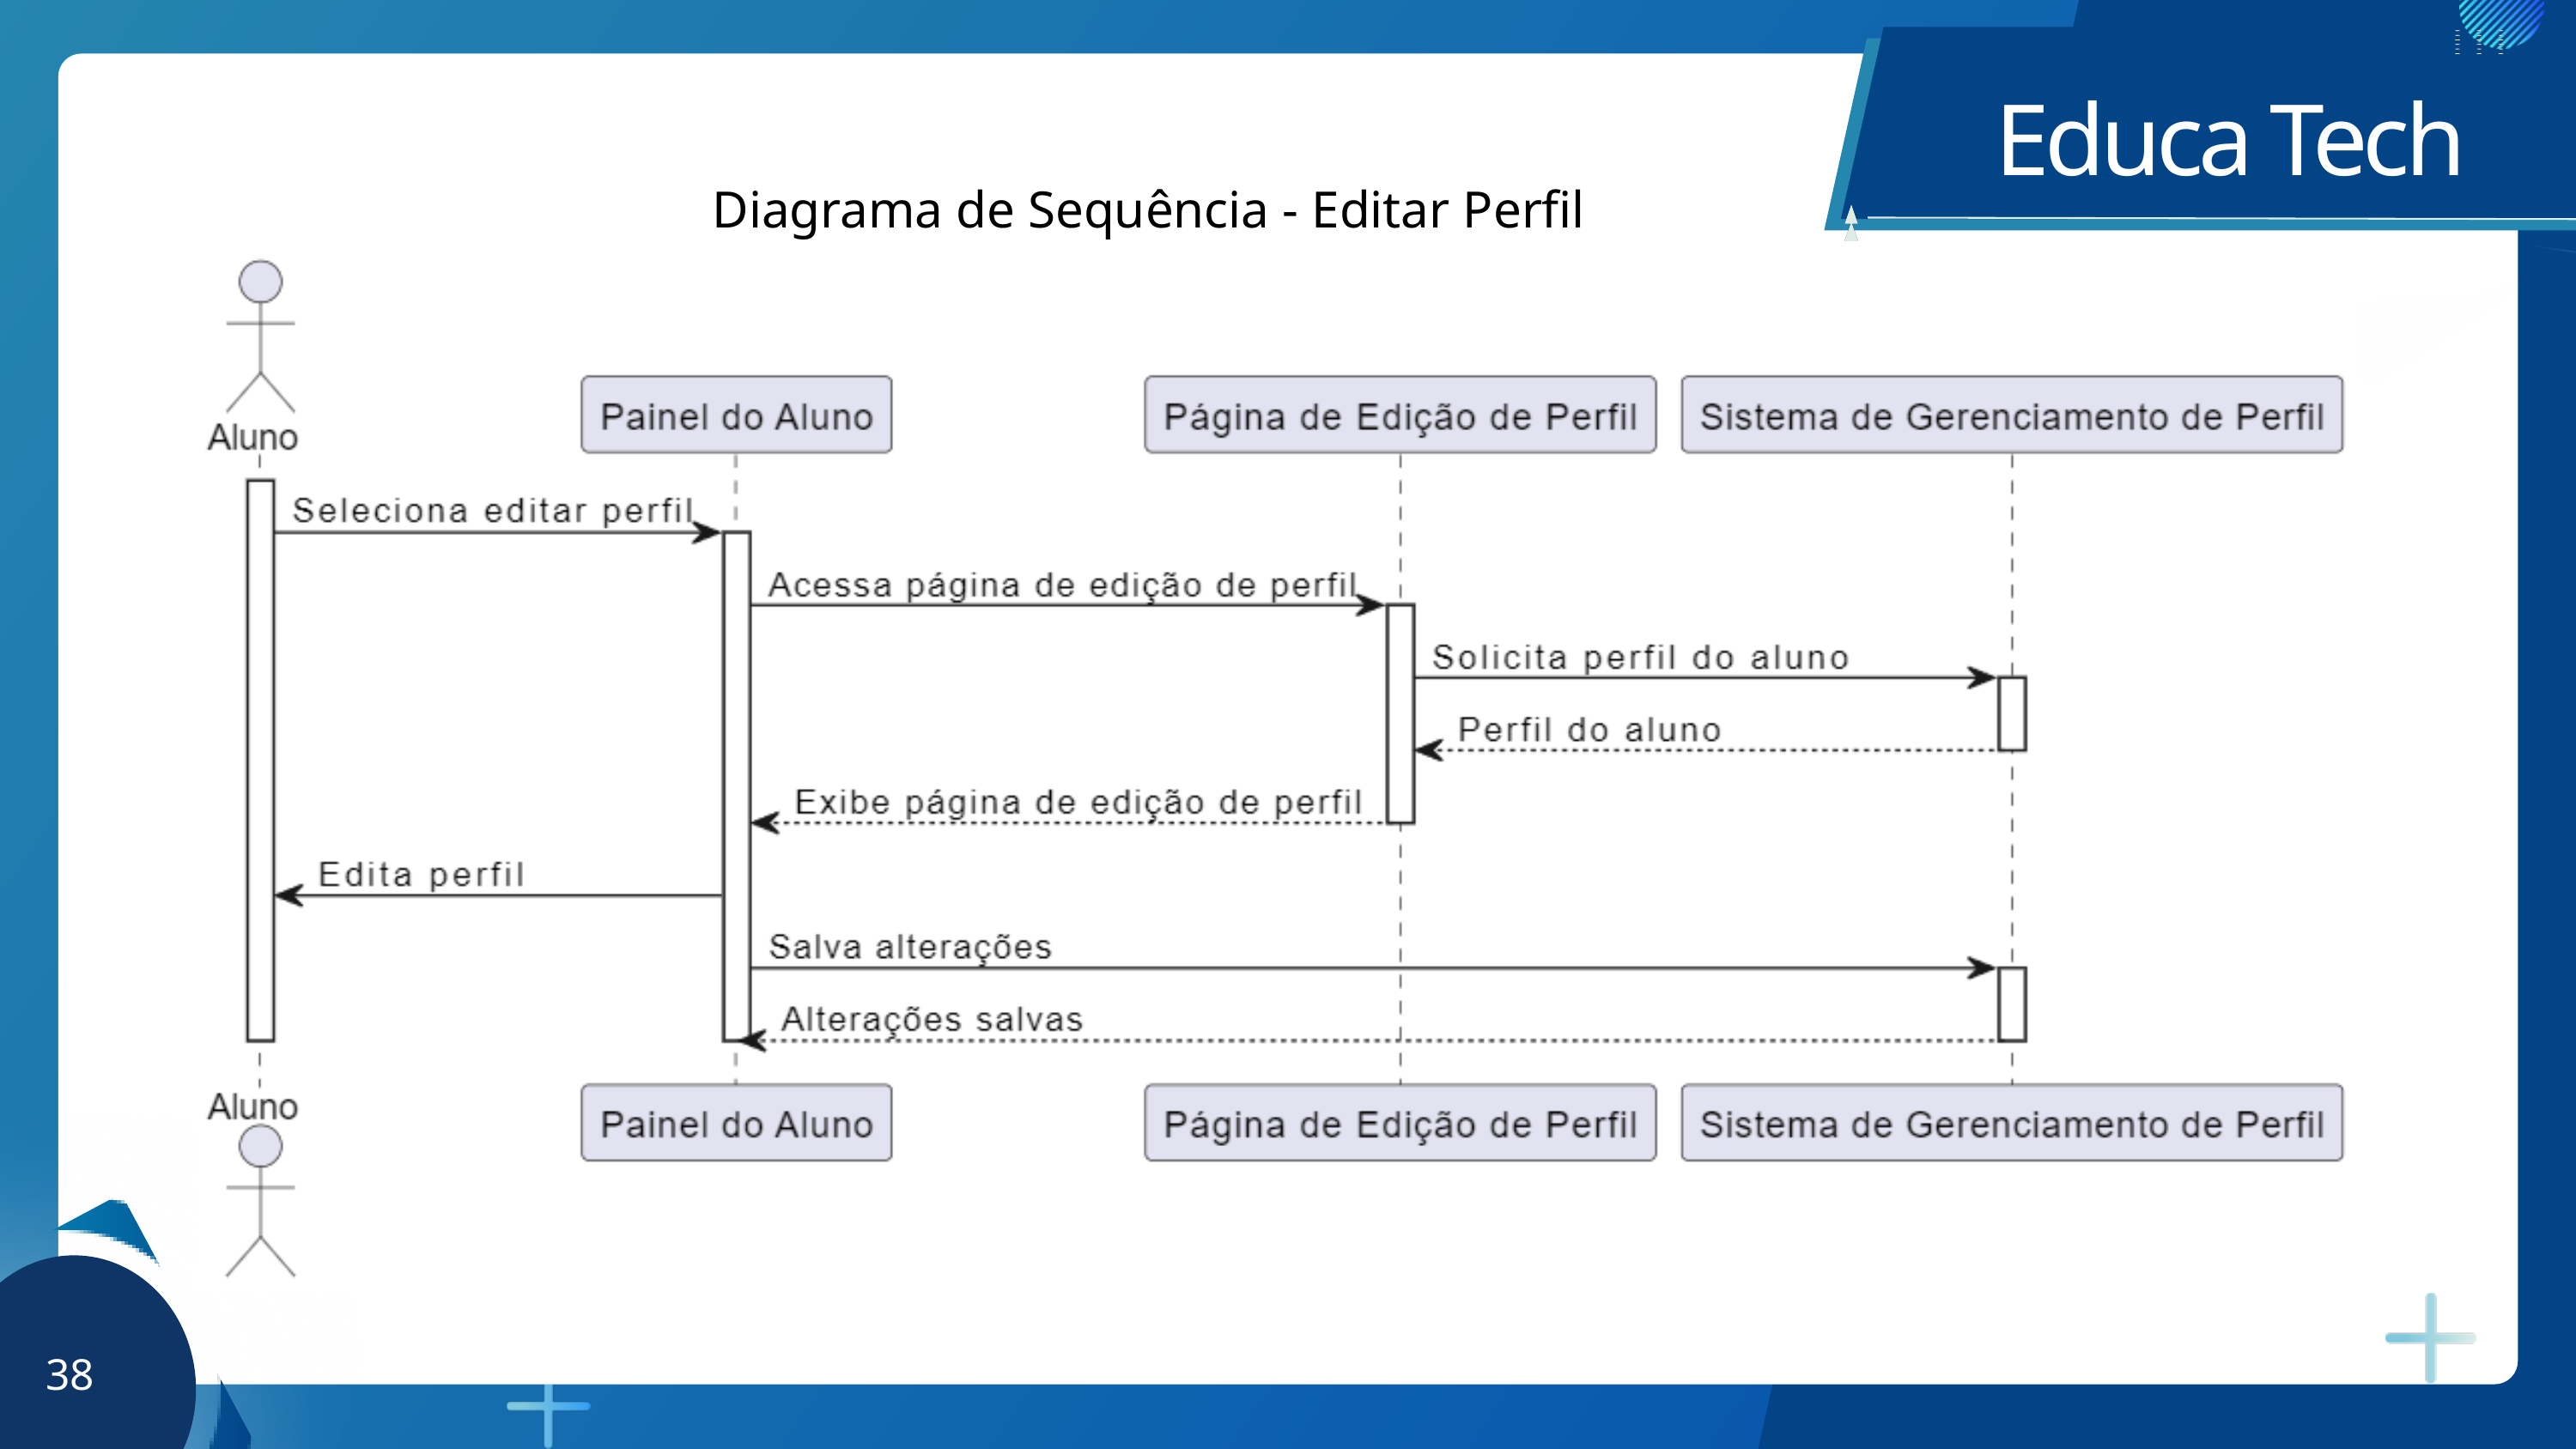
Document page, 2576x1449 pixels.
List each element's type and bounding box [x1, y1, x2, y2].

text_box [1927, 396, 2576, 1449]
text_box [58, 53, 2518, 1385]
text_box [1792, 0, 2576, 389]
text_box [507, 1394, 591, 1449]
text_box [0, 1098, 378, 1449]
